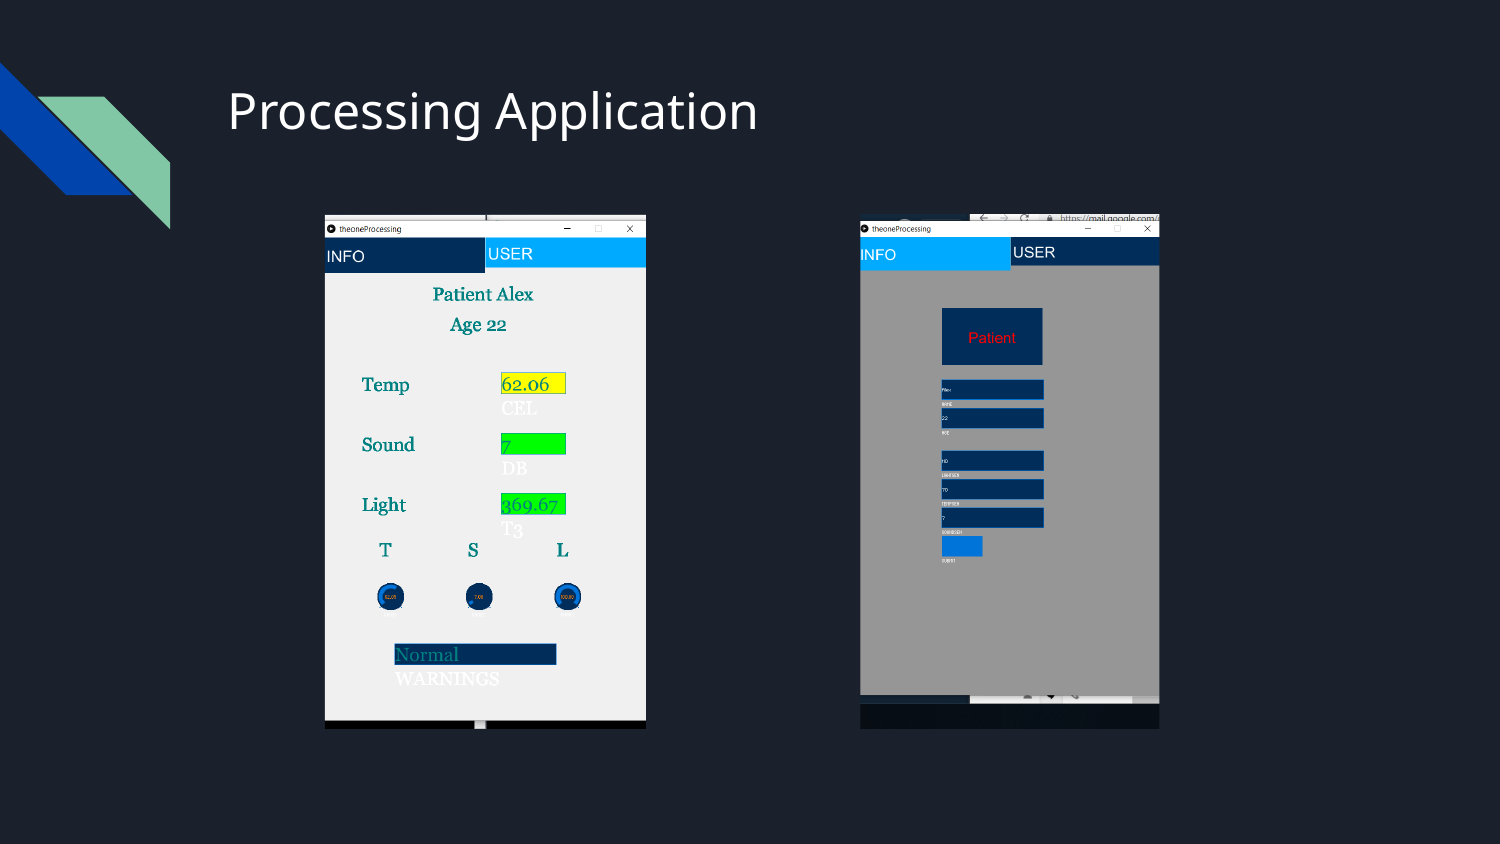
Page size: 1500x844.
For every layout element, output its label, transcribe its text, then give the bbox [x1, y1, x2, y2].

picture [877, 250, 882, 259]
title Processing Application [212, 64, 1368, 215]
picture [860, 214, 1160, 729]
picture [324, 214, 647, 729]
